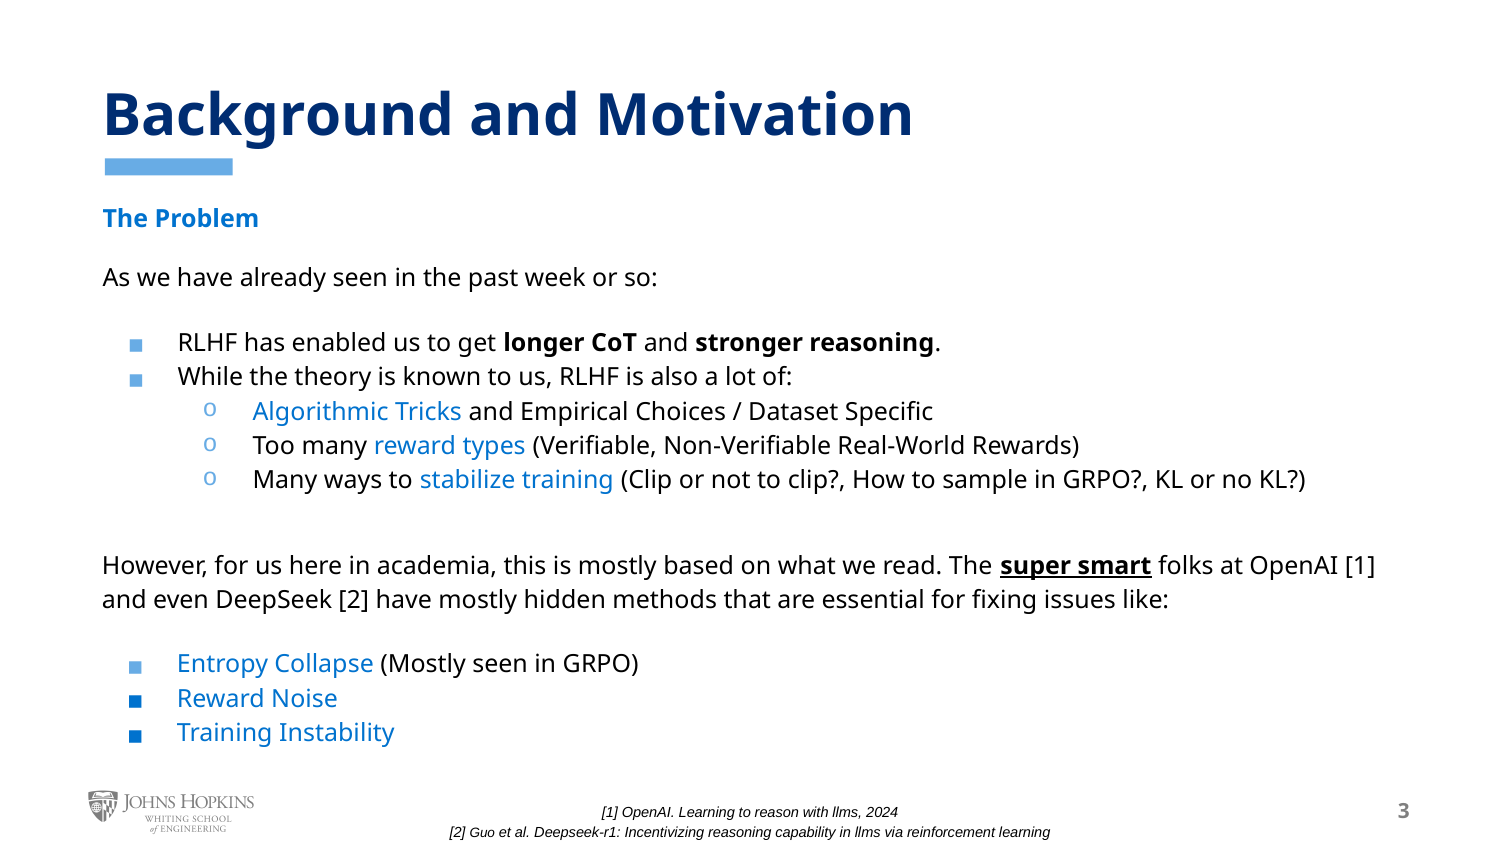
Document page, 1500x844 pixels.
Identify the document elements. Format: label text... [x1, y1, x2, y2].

list The Problem As we have already seen in the past week or so: RLHF has enabled us to get longer CoT and stronger reasoning. While the theory is known to us, RLHF is also a lot of: Algorithmic Tricks and Empirical Choices / Dataset Specific Too many reward types (Verifiable, Non-Verifiable Real-World Rewards) Many ways to stabilize training (Clip or not to clip?, How to sample in GRPO?, KL or no KL?) [87, 194, 1414, 537]
title Background and Motivation [87, 74, 1414, 159]
list However, for us here in academia, this is mostly based on what we read. The super smart folks at OpenAI [1] and even DeepSeek [2] have mostly hidden methods that are essential for fixing issues like: Entropy Collapse (Mostly seen in GRPO) Reward Noise Training Instability [86, 537, 1414, 728]
text_box [1] OpenAI. Learning to reason with llms, 2024 [2] Guo et al. Deepseek-r1: Incentivizing reasoning capability in llms via reinforcement learning [395, 785, 1105, 844]
